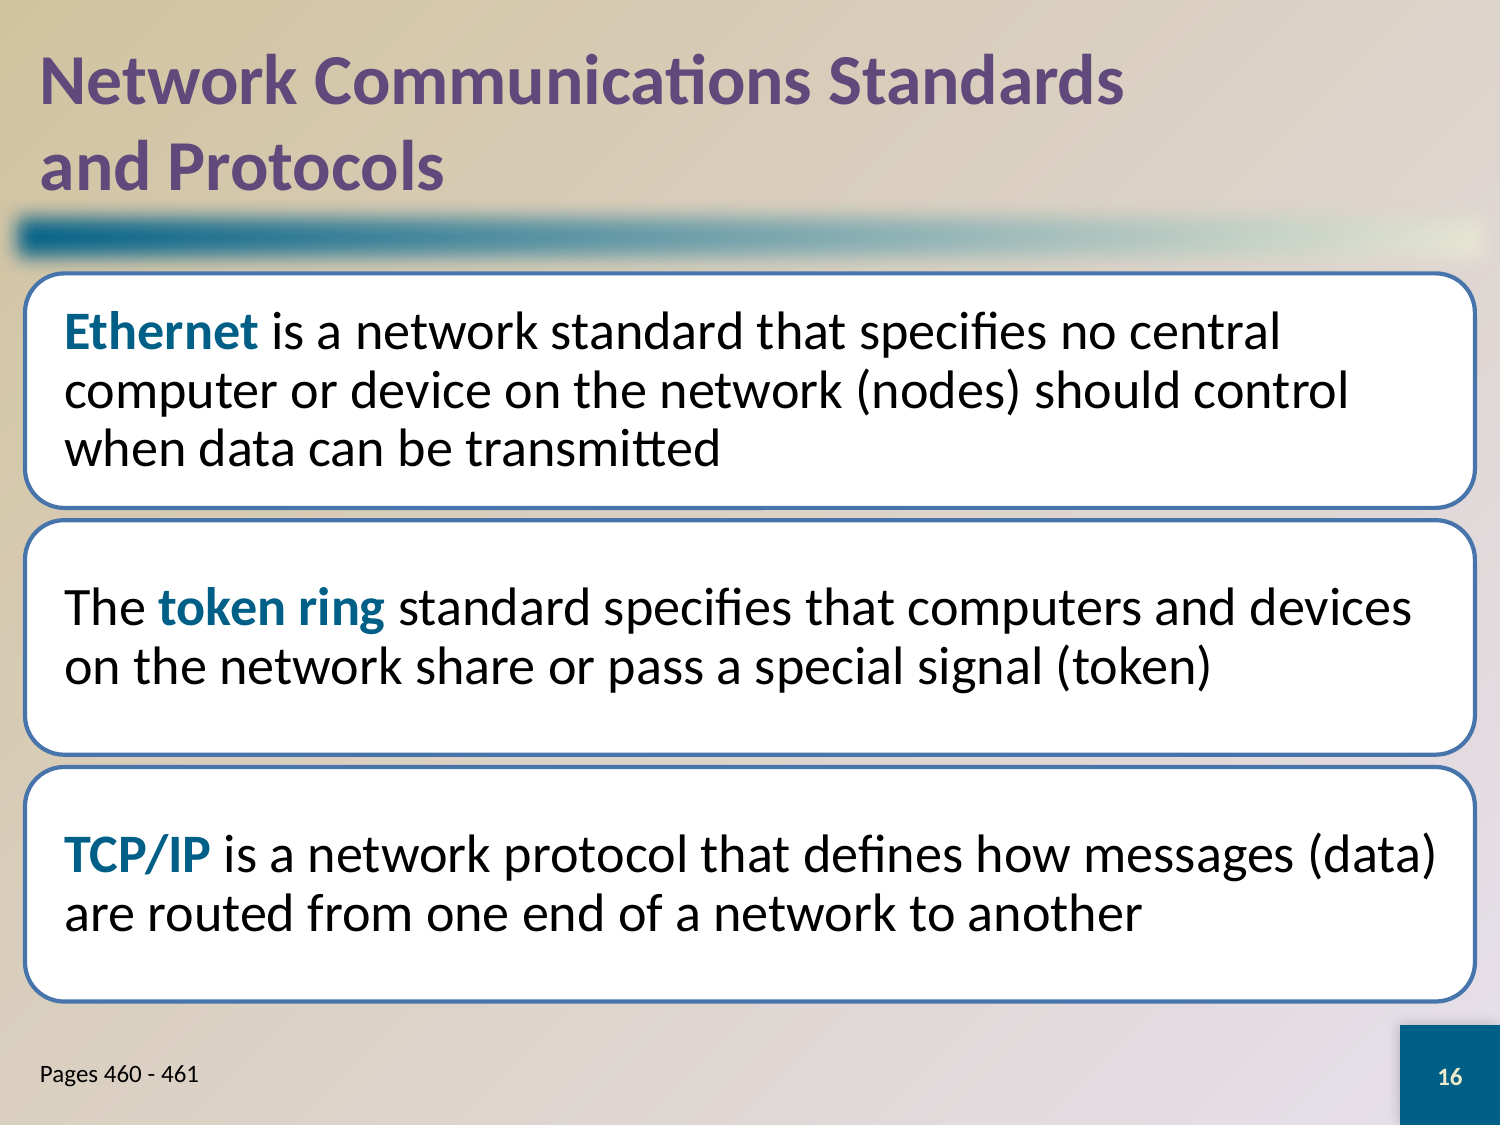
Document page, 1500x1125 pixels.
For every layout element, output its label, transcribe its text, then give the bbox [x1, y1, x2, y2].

slide_number 16 [1400, 1025, 1500, 1125]
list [24, 262, 1476, 1013]
title Network Communications Standards and Protocols [24, 24, 1475, 213]
list Pages 460 - 461 [24, 1050, 300, 1125]
